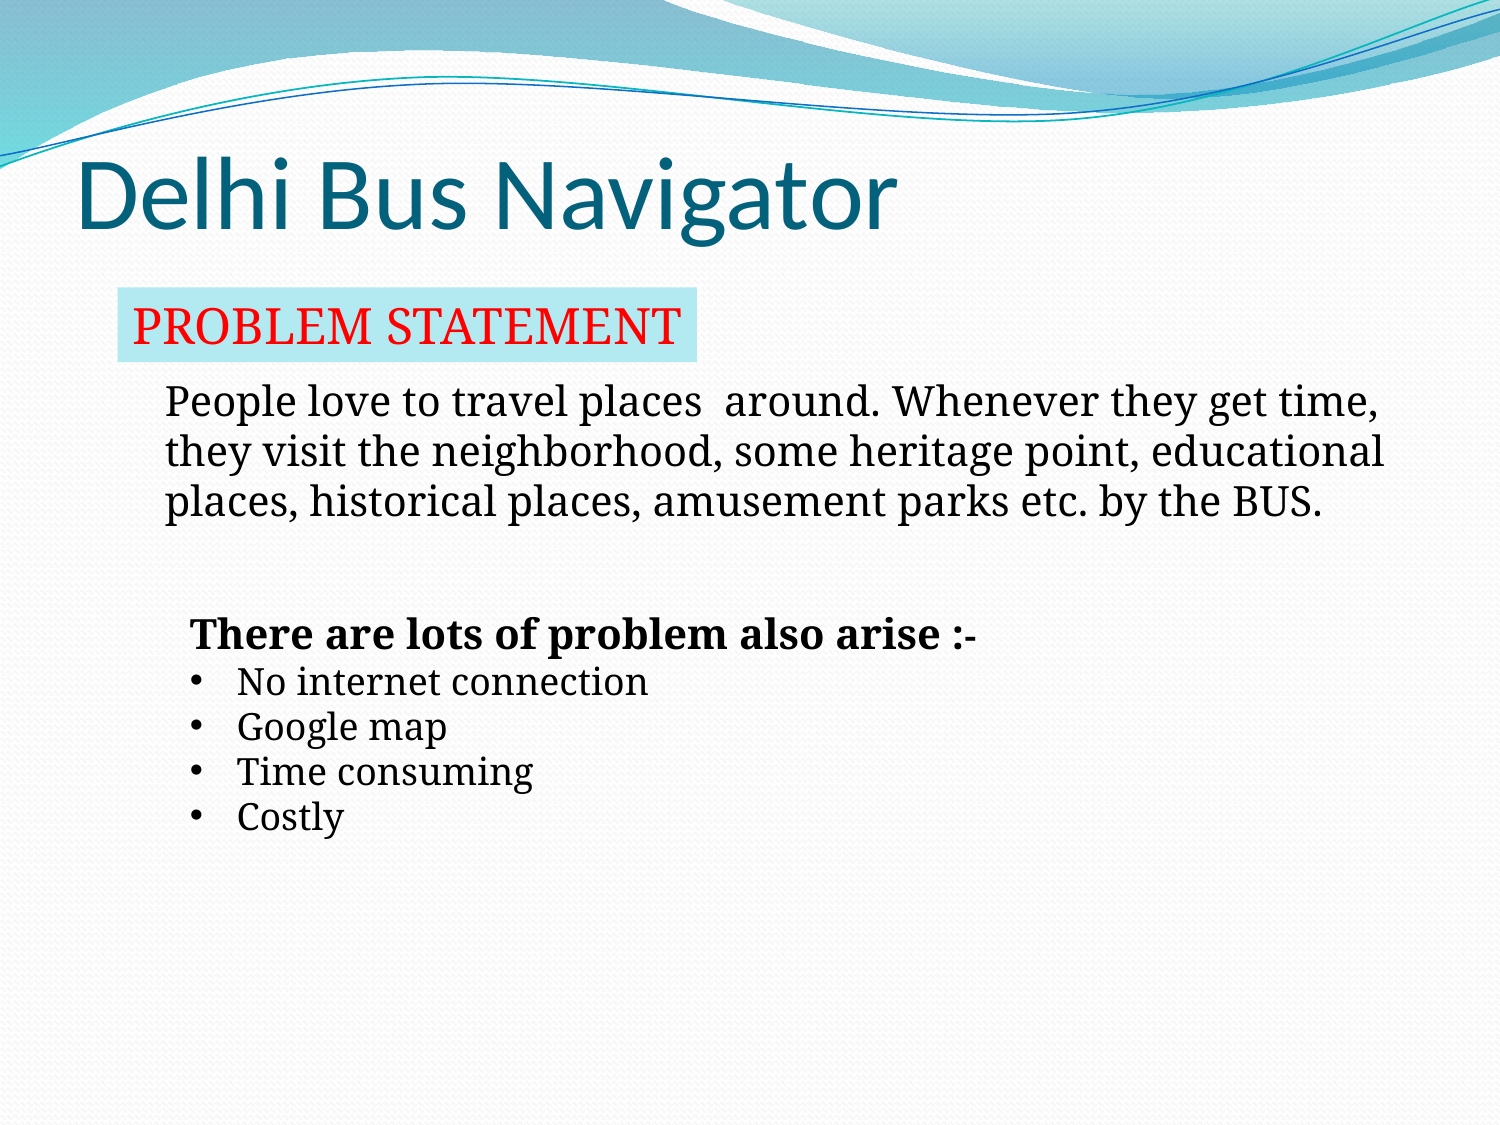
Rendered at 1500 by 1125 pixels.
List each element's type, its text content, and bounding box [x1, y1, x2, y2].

text_box People love to travel places around. Whenever they get time, they visit the neighborhood, some heritage point, educational places, historical places, amusement parks etc. by the BUS. [150, 367, 1400, 532]
text_box PROBLEM STATEMENT [117, 287, 697, 363]
text_box There are lots of problem also arise :- No internet connection Google map Time consuming Costly [174, 600, 1038, 845]
title Delhi Bus Navigator [75, 115, 1438, 250]
